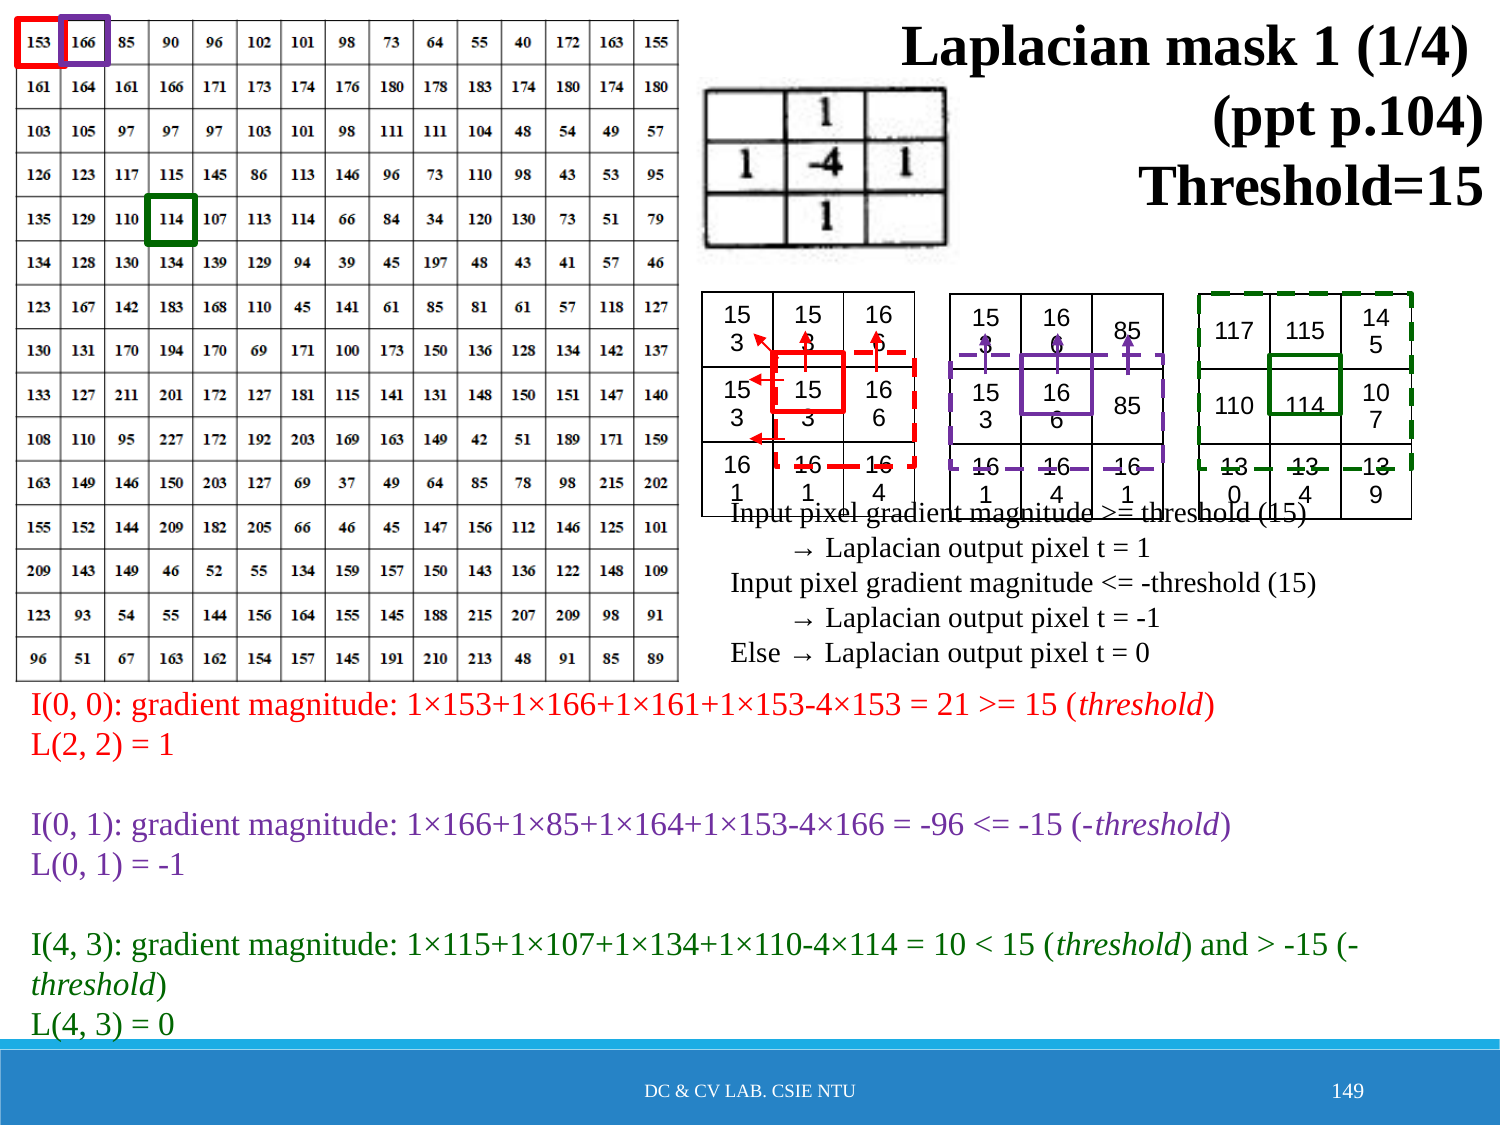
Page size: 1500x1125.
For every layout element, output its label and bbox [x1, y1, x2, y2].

text_box [620, 0, 1500, 225]
text_box [15, 485, 1500, 1050]
text_box [1198, 293, 1412, 469]
table_cell [1342, 469, 1411, 518]
slide_number [1218, 1059, 1380, 1120]
table_cell [703, 443, 772, 516]
table_cell [1200, 469, 1269, 485]
footer [453, 1059, 1047, 1120]
table_header [951, 295, 1020, 354]
table_cell [703, 368, 772, 441]
picture [15, 18, 680, 683]
table_header [1093, 295, 1162, 354]
table_header [703, 293, 772, 366]
table_cell [1271, 469, 1340, 485]
table_header [774, 293, 843, 352]
table_cell [1022, 469, 1091, 485]
table_cell [774, 443, 843, 485]
table_header [844, 293, 914, 352]
text_box [950, 332, 1163, 469]
picture [695, 77, 961, 266]
text_box [748, 330, 915, 467]
table_cell [951, 469, 1020, 485]
table_cell [1093, 469, 1162, 485]
table_header [1022, 295, 1091, 354]
table_cell [844, 467, 914, 485]
